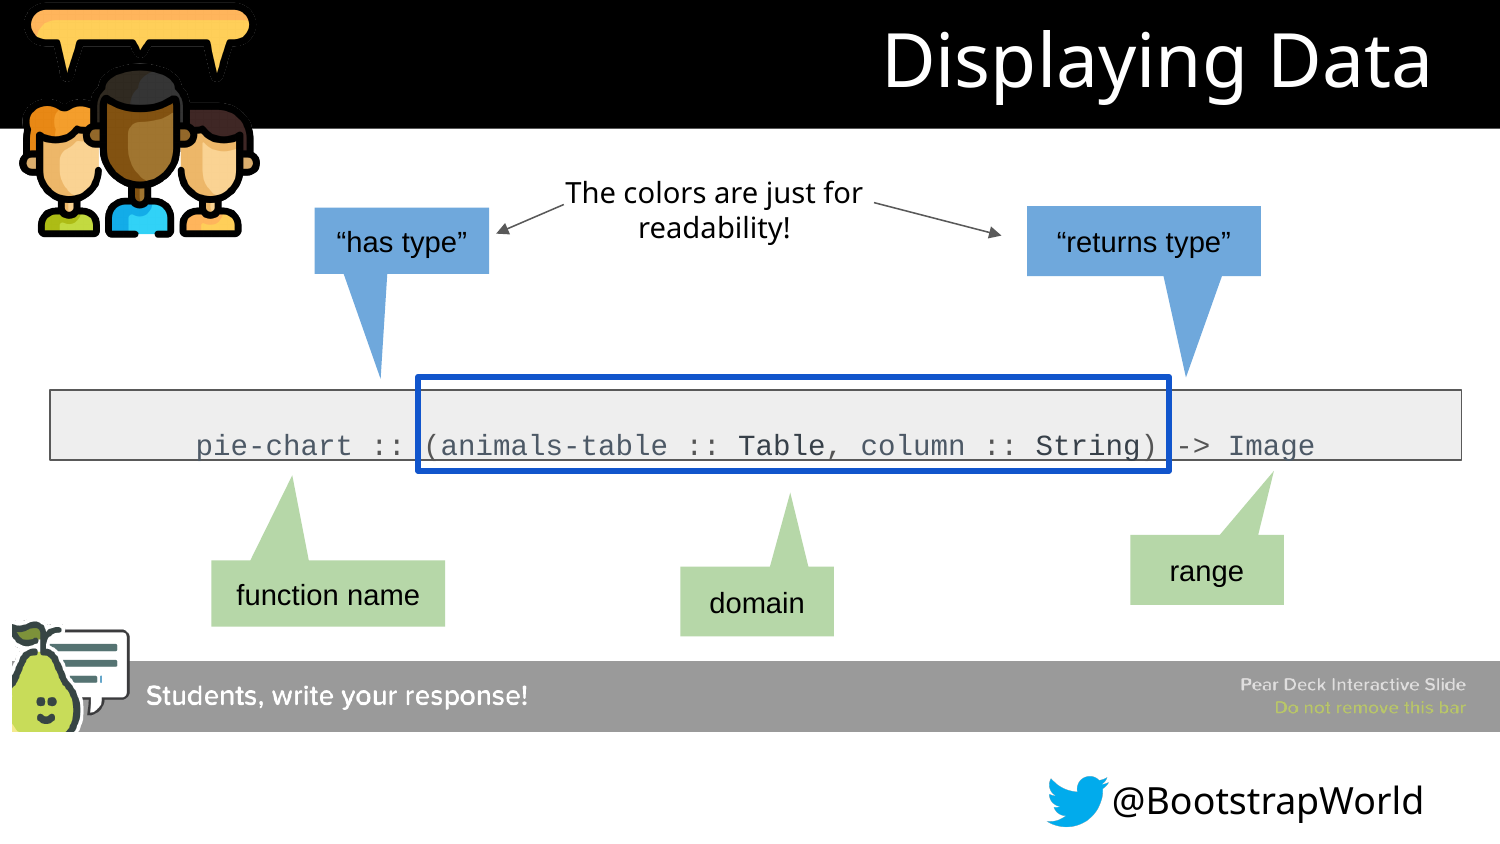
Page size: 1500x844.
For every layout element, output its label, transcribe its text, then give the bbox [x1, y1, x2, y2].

text_box [418, 376, 1169, 471]
picture [19, 0, 260, 240]
text_box function name [211, 475, 446, 612]
text_box pie-chart :: (animals-table :: Table, column :: String) -> Image [49, 390, 418, 461]
title Displaying Data [286, 0, 1449, 92]
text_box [873, 202, 1002, 236]
picture [1037, 771, 1118, 832]
text_box range [1130, 470, 1284, 605]
text_box “has type” [314, 207, 490, 379]
text_box domain [680, 492, 834, 612]
text_box pie-chart :: (animals-table :: Table, column :: String) -> Image [1169, 390, 1462, 461]
text_box “returns type” [1027, 206, 1261, 378]
picture [12, 613, 1500, 732]
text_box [495, 204, 565, 234]
text_box The colors are just for readability! [527, 159, 902, 237]
